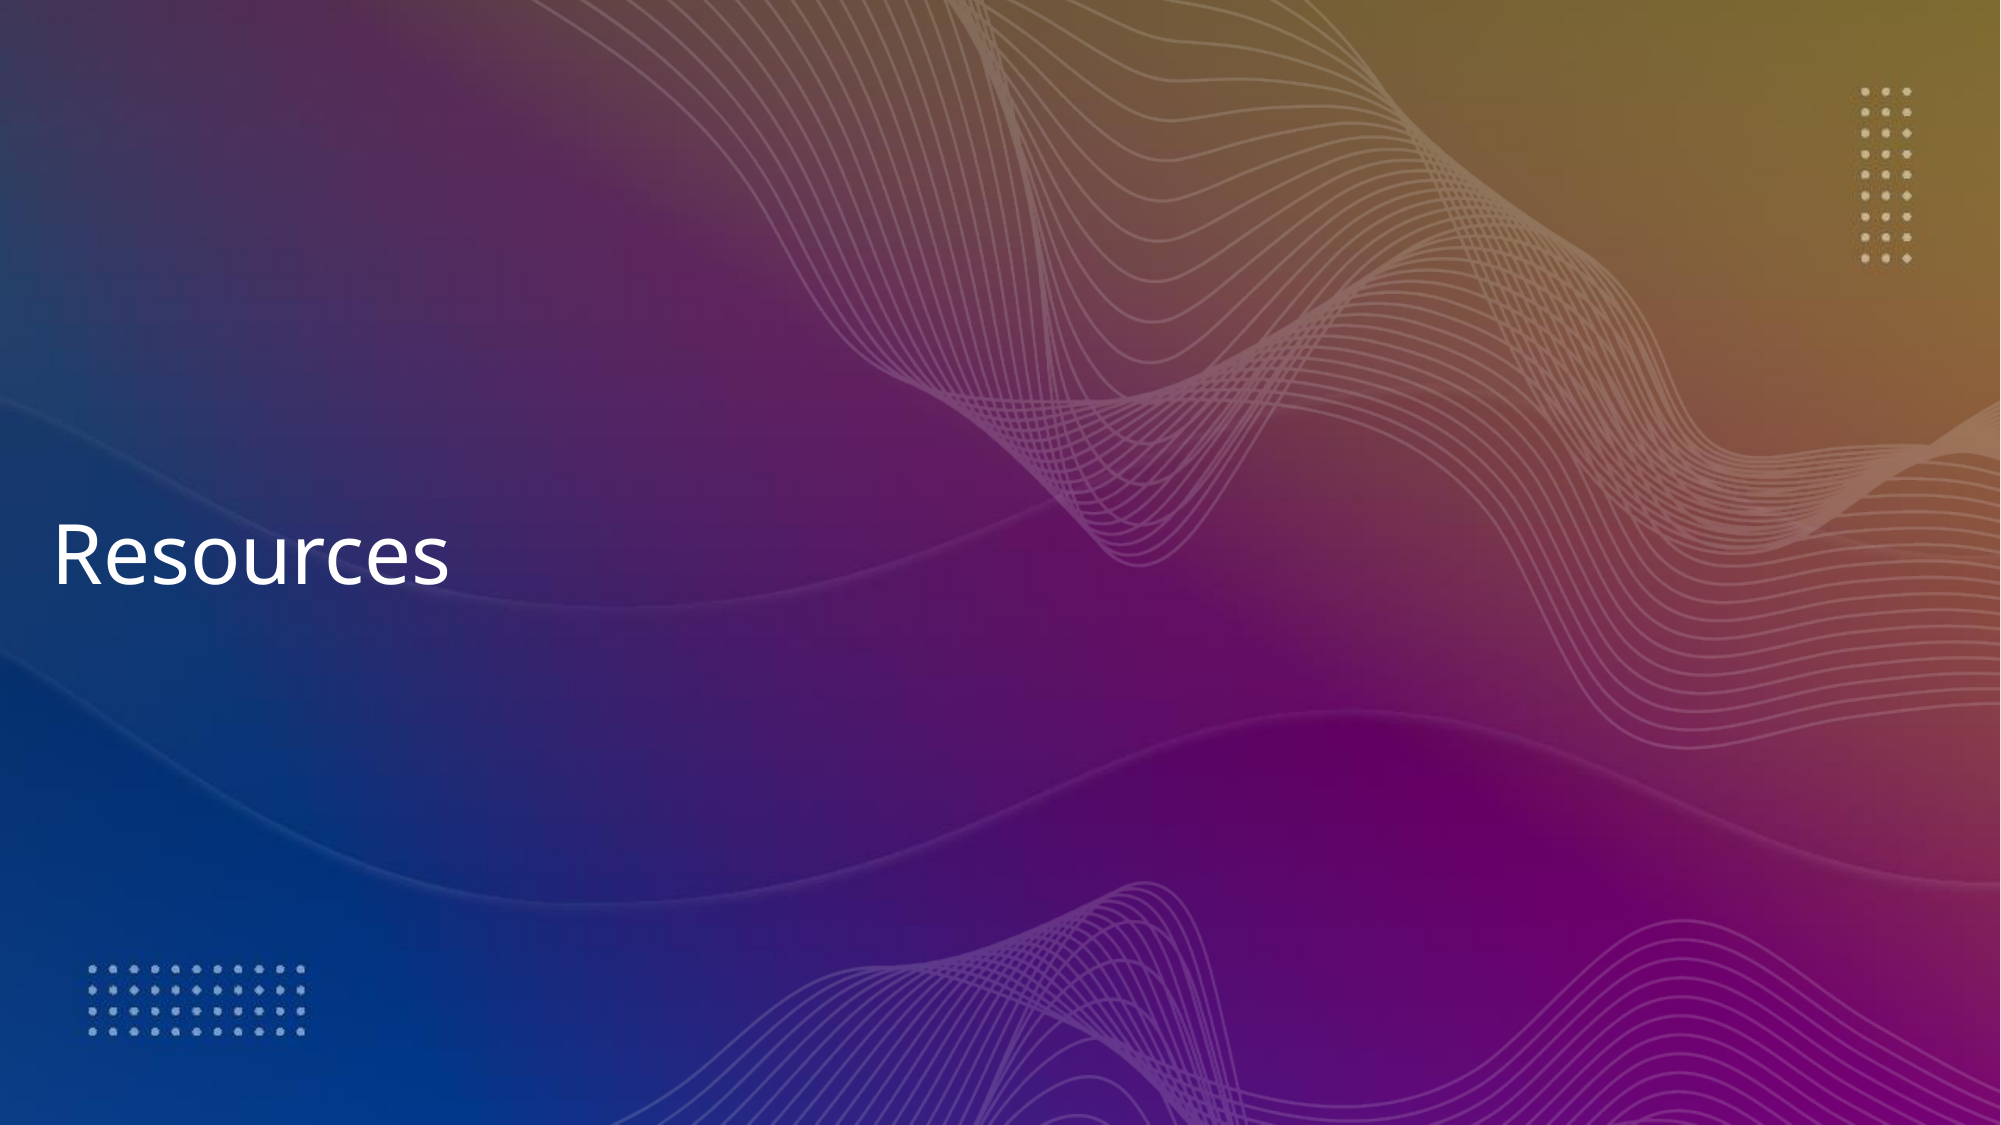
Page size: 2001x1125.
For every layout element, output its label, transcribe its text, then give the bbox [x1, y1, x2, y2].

picture [0, 0, 2001, 1125]
list Resources [51, 512, 1062, 613]
